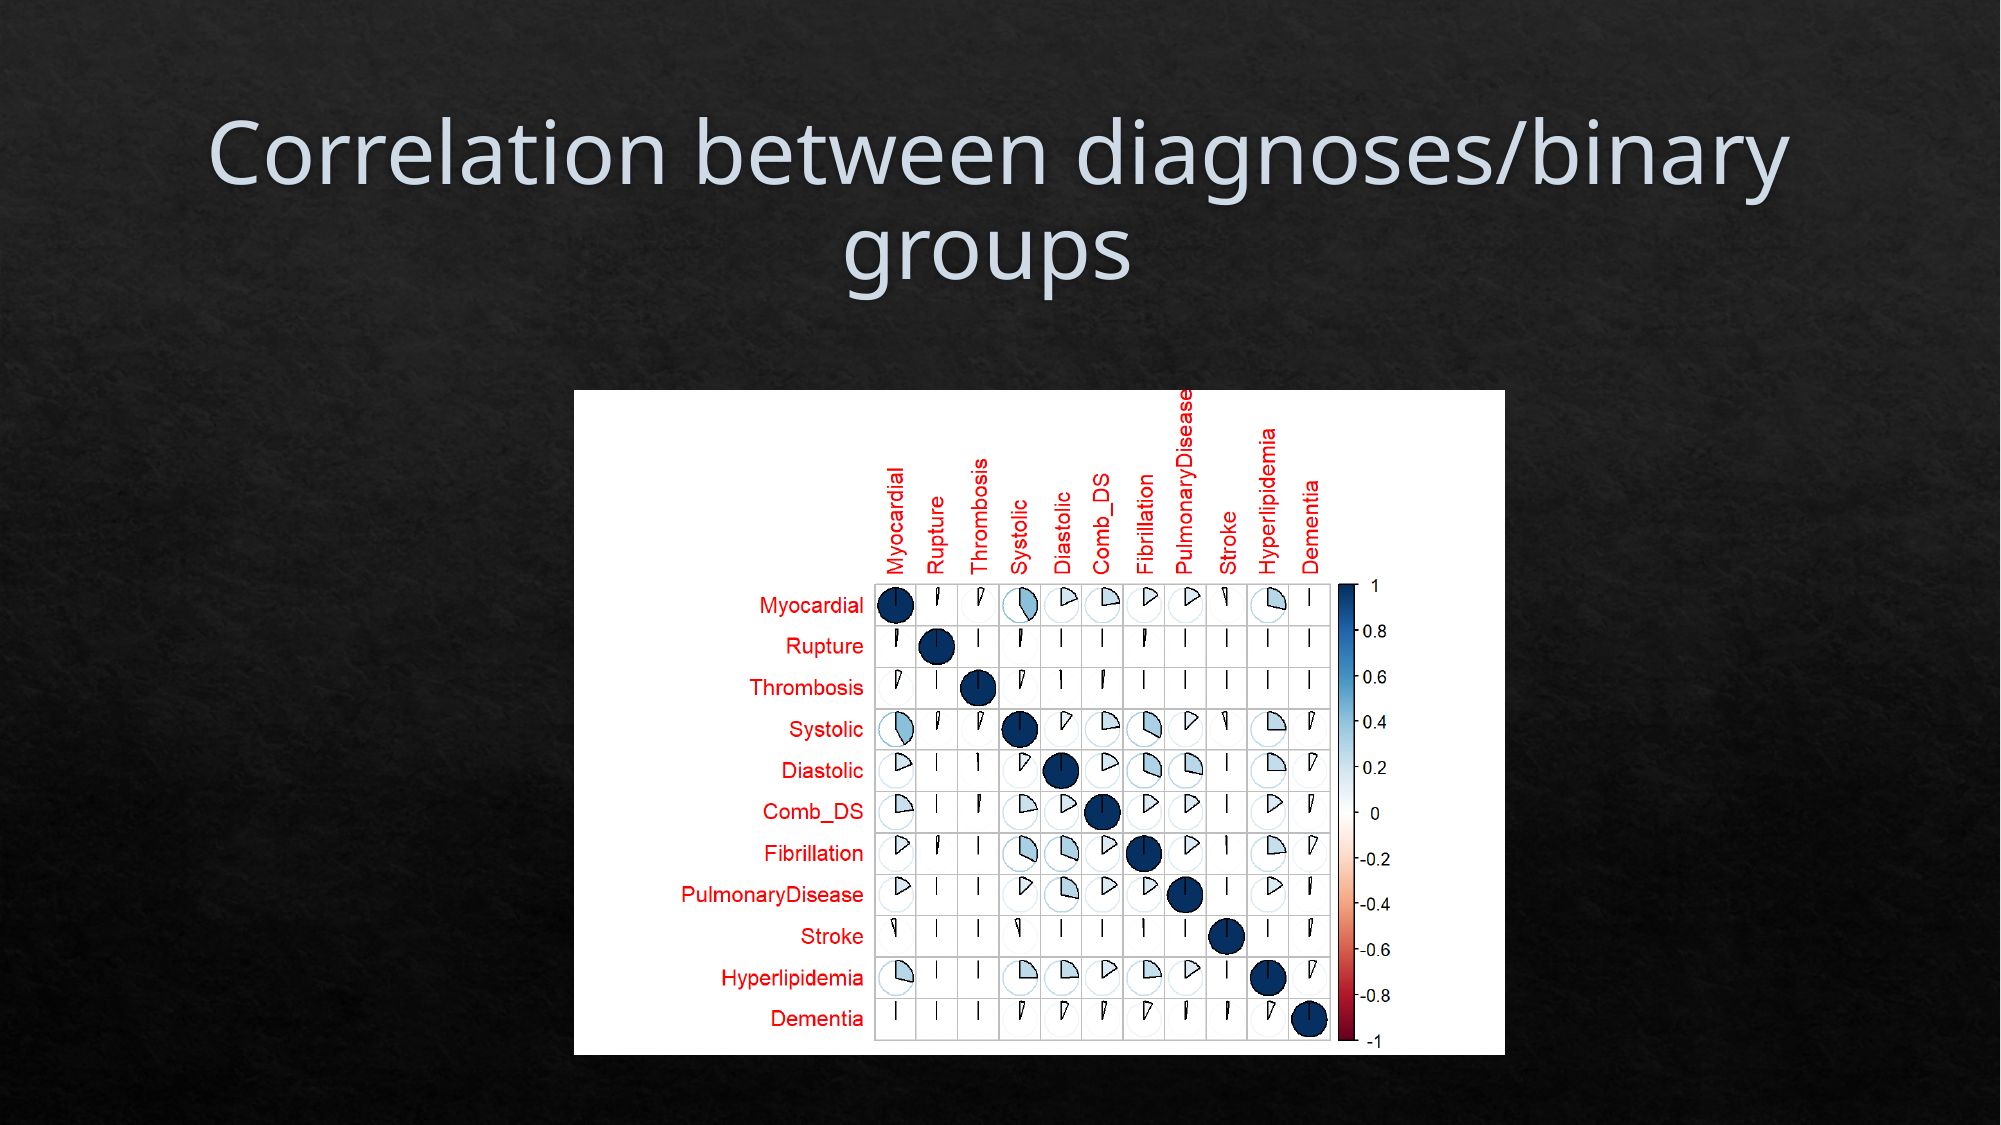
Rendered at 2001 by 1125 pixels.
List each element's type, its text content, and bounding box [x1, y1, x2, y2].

picture [573, 389, 1505, 1056]
title Correlation between diagnoses/binary groups [149, 99, 1849, 307]
